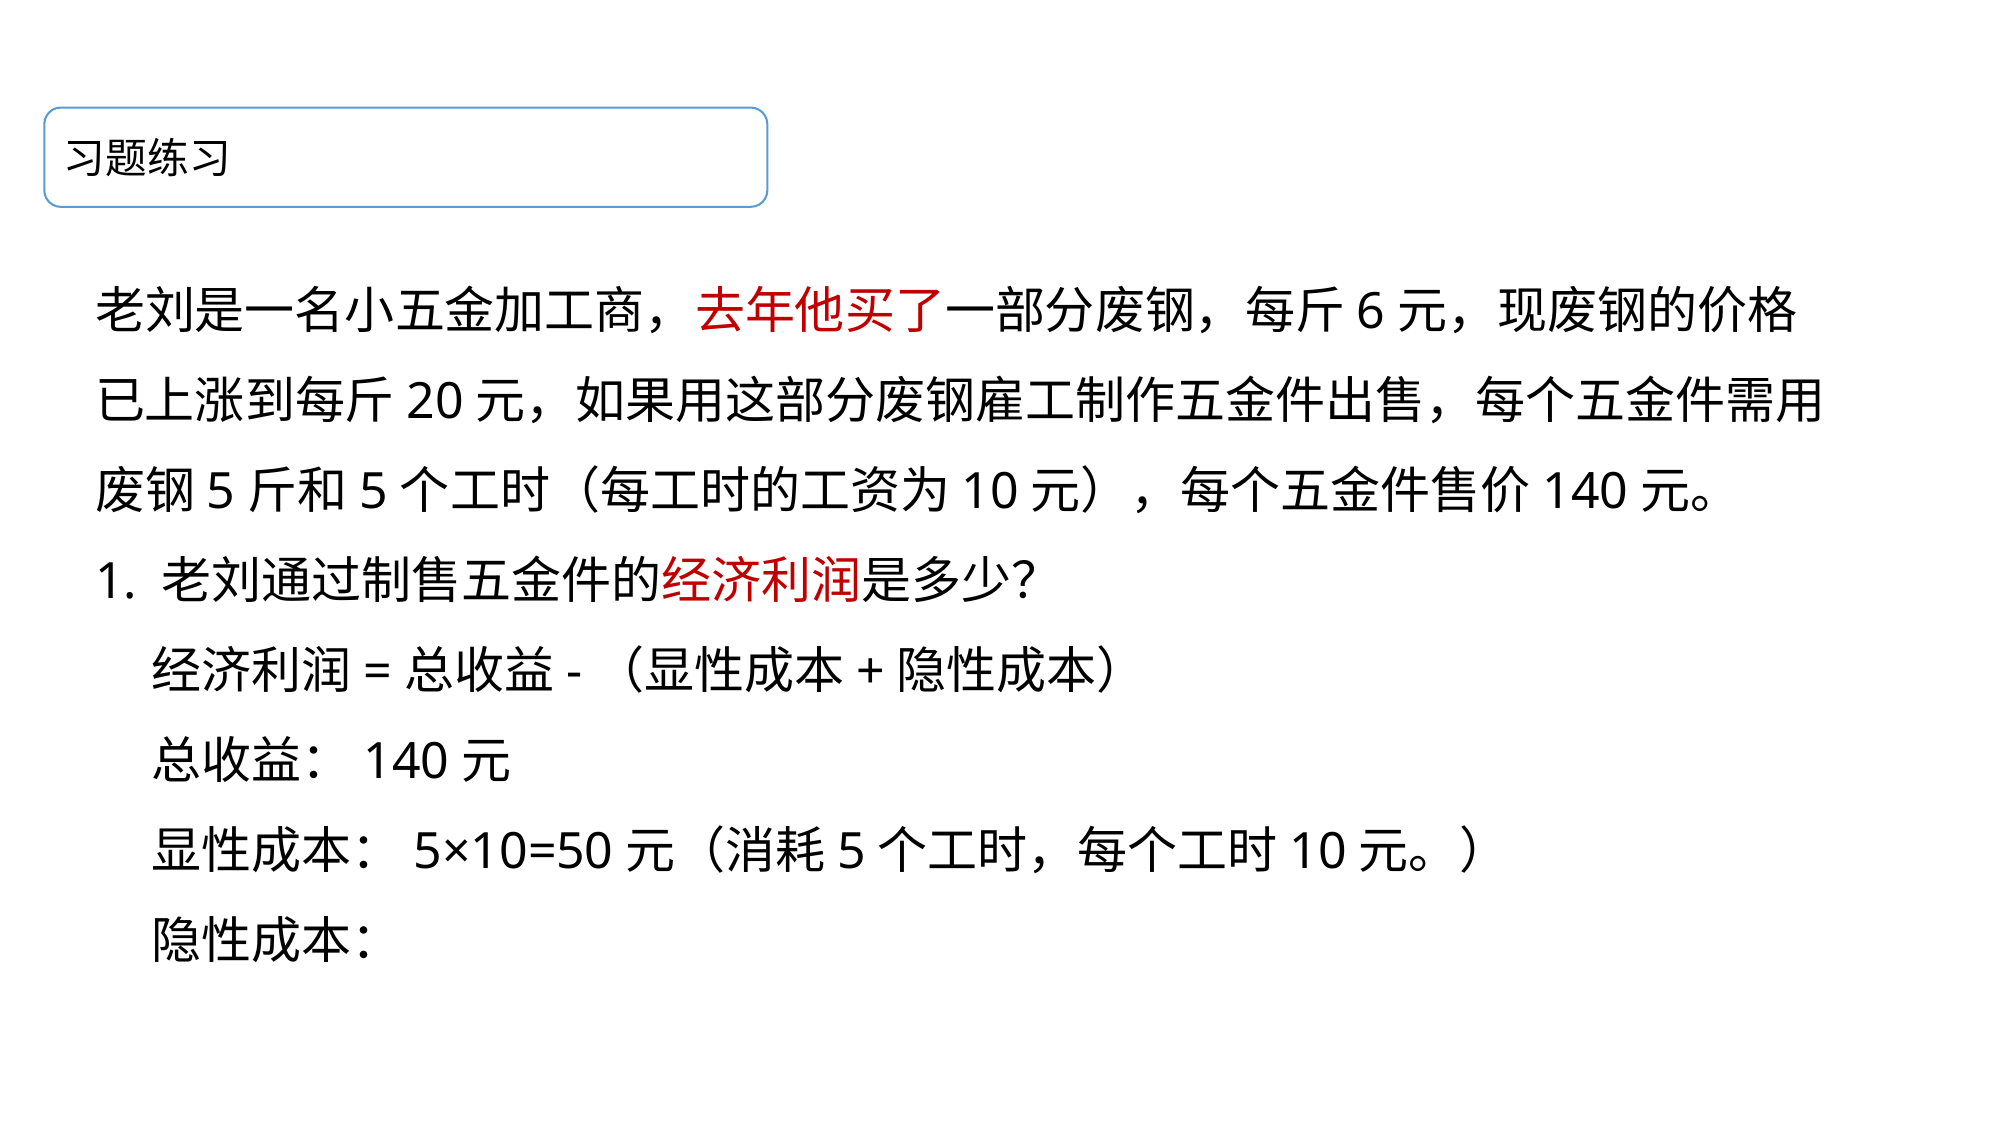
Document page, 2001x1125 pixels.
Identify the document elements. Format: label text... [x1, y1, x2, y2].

text_box 习题练习 [43, 106, 769, 208]
text_box 老刘是一名小五金加工商，去年他买了一部分废钢，每斤6元，现废钢的价格已上涨到每斤20元，如果用这部分废钢雇工制作五金件出售，每个五金件需用废钢5斤和5个工时（每工时的工资为10元），每个五金件售价140元。 1. 老刘通过制售五金件的经济利润是多少？ 经济利润=总收益-（显性成本+隐性成本） 总收益：140元 显性成本：5×10=50元（消耗5个工时，每个工时10元。） 隐性成本： [80, 241, 1849, 977]
